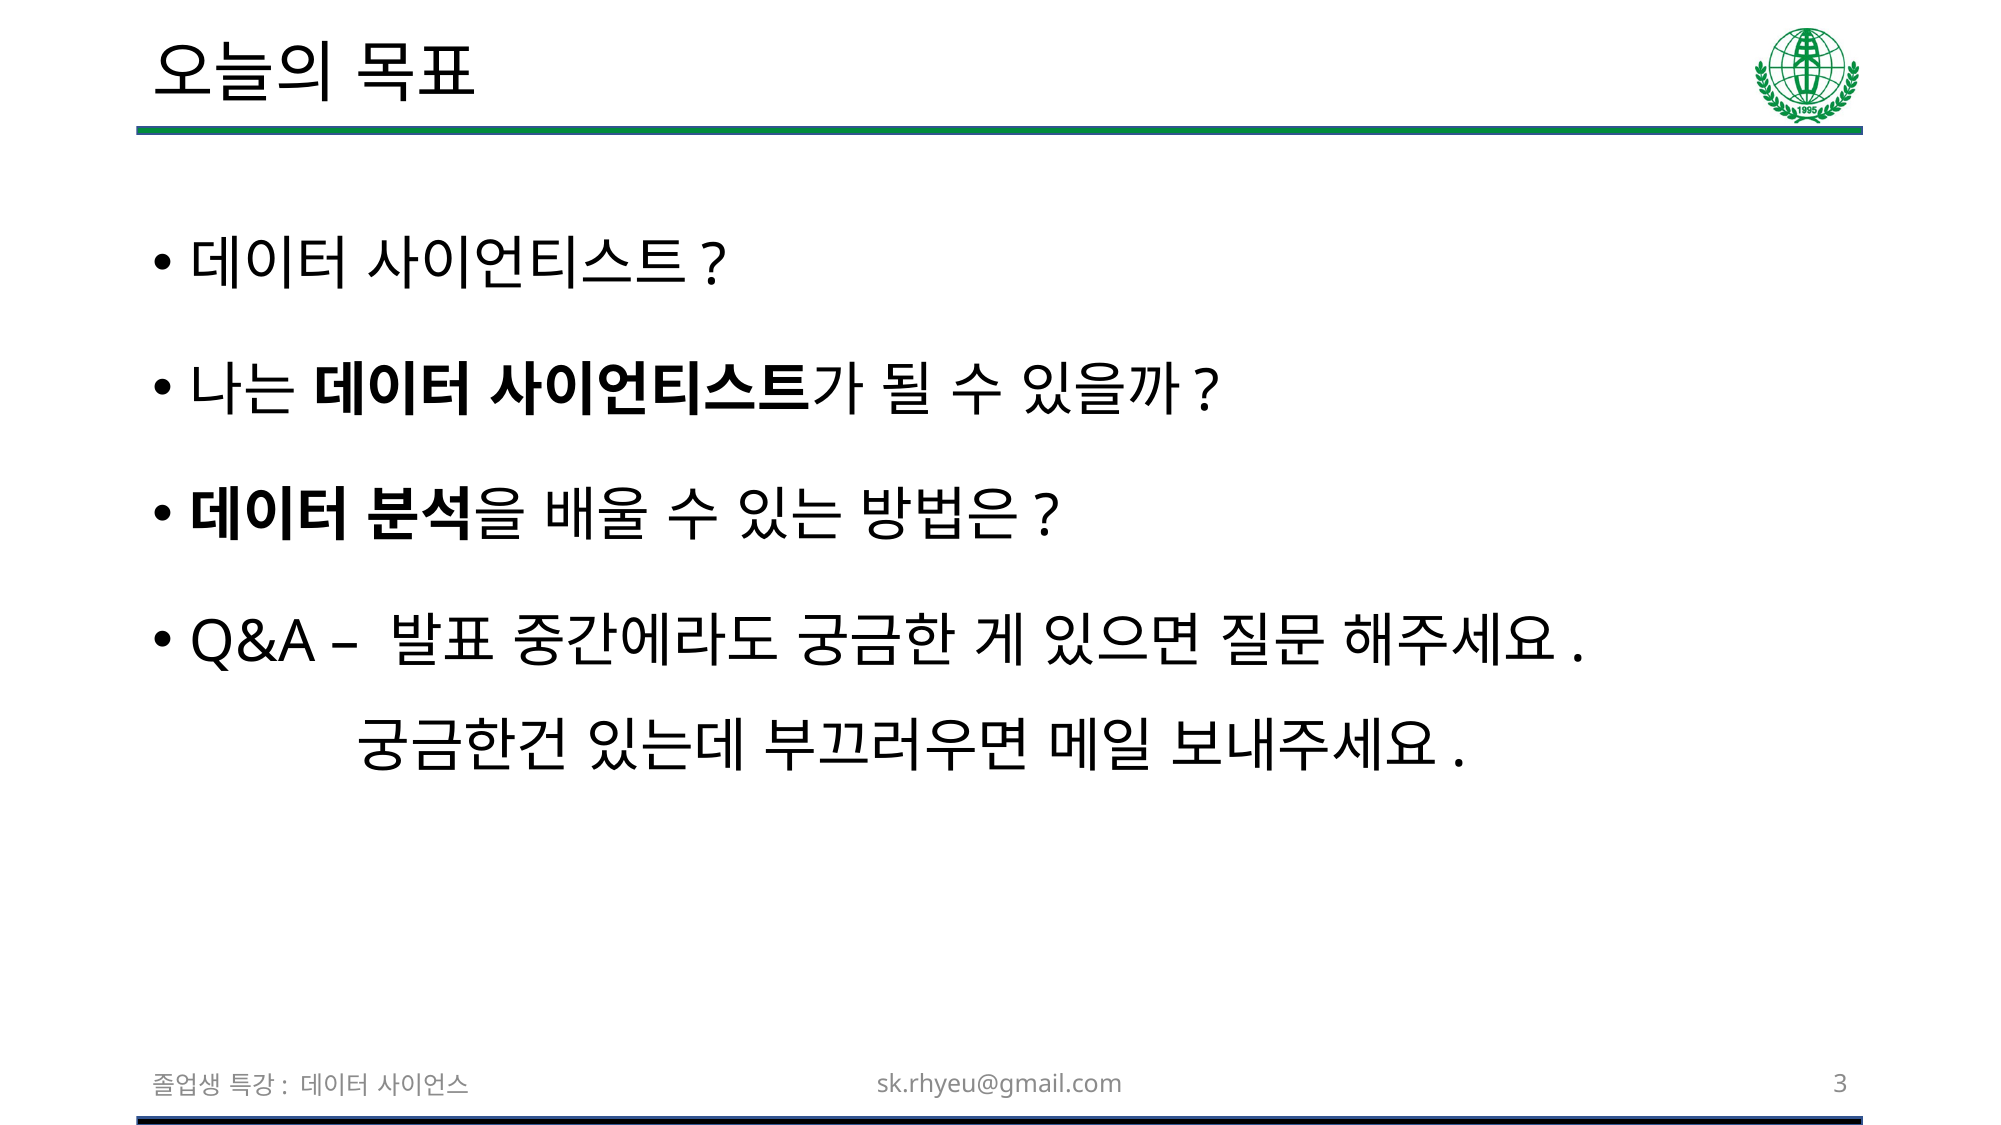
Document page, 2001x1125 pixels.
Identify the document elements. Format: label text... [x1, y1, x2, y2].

list 데이터 사이언티스트? 나는 데이터 사이언티스트가 될 수 있을까? 데이터 분석을 배울 수 있는 방법은? Q&A – 발표 중간에라도 궁금한 게 있으면 질문 해주세요. 궁금한건 있는데 부끄러우면 메일 보내주세요. [137, 183, 1863, 1014]
slide_number 졸업생 특강: 데이터 사이언스 [137, 1054, 588, 1115]
footer sk.rhyeu@gmail.com [662, 1054, 1338, 1115]
title 오늘의 목표 [137, 22, 1863, 127]
slide_number 3 [1412, 1054, 1863, 1115]
